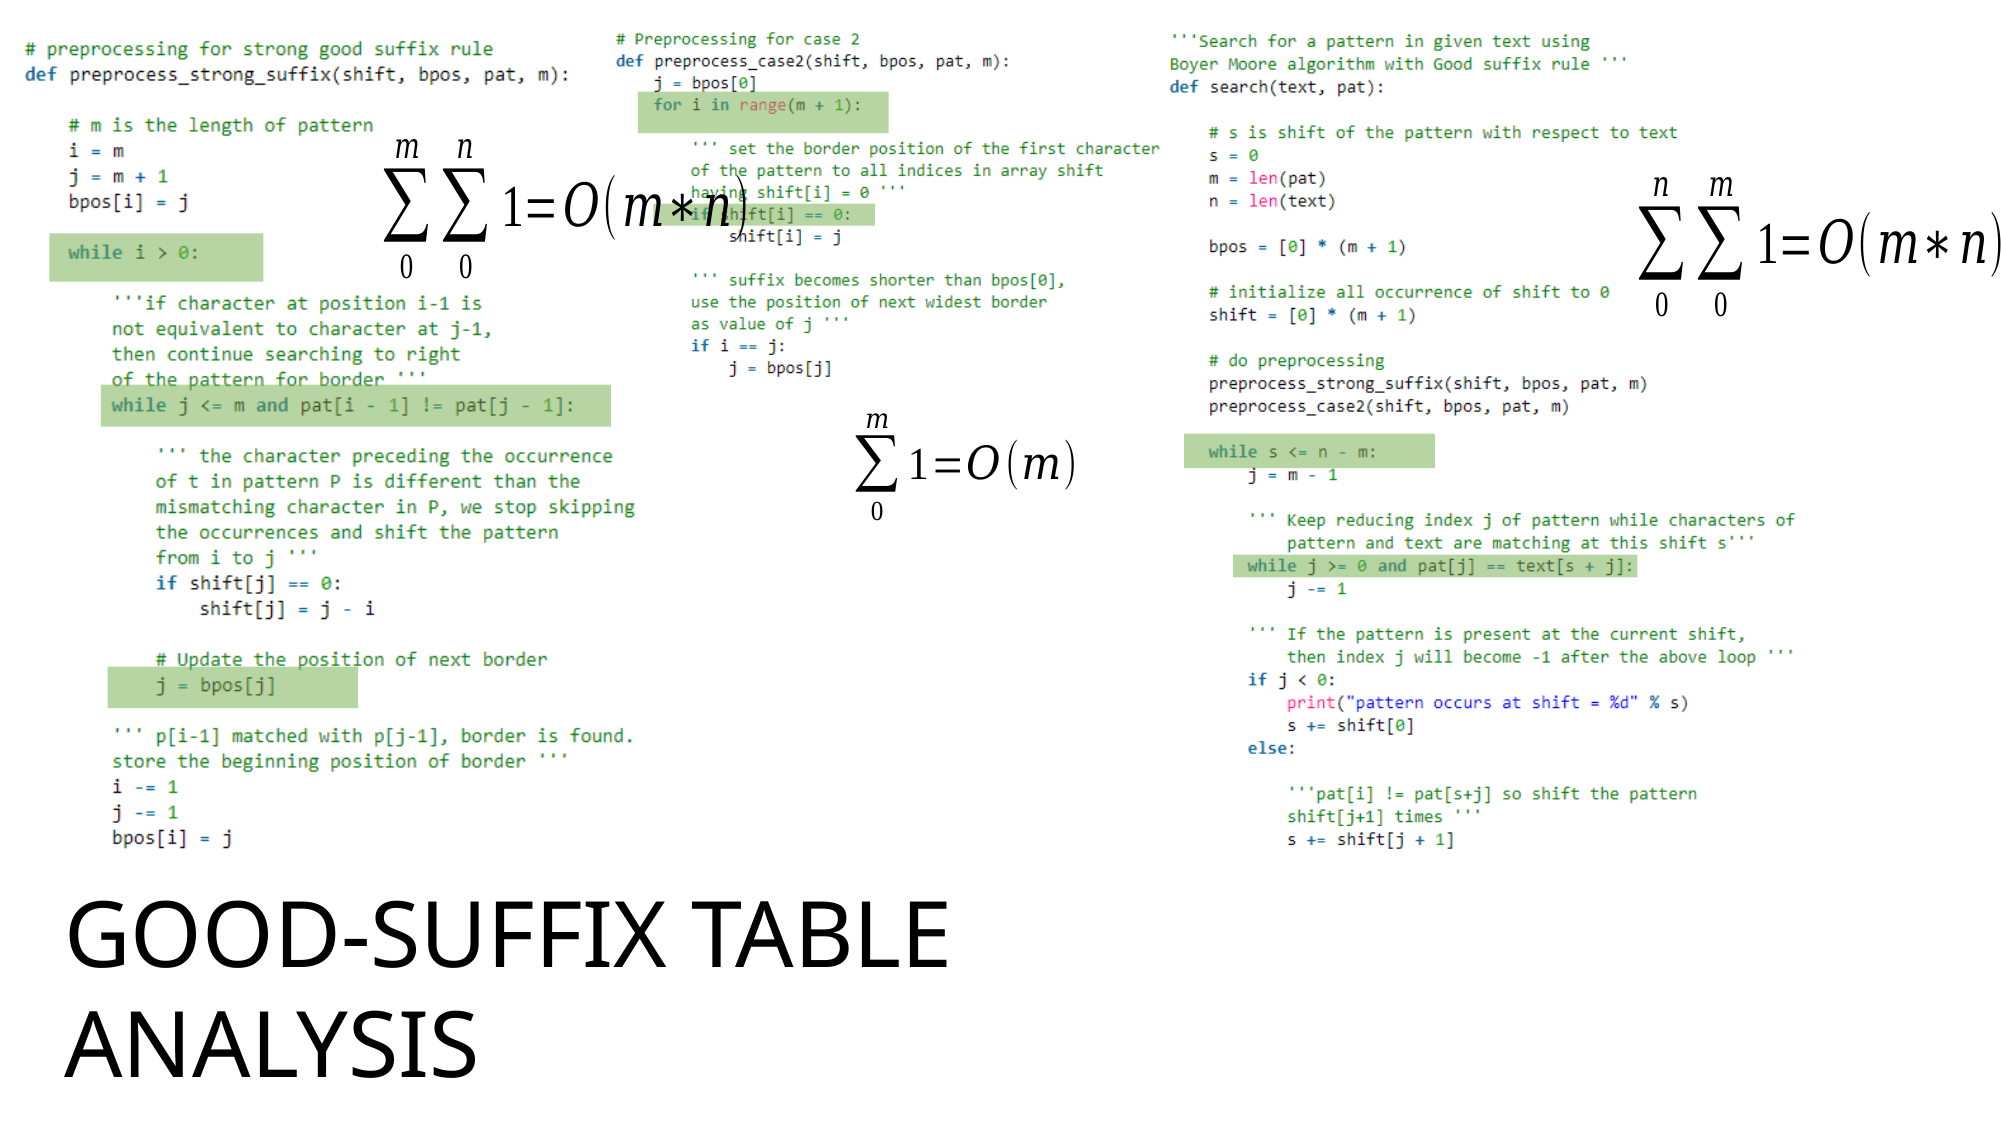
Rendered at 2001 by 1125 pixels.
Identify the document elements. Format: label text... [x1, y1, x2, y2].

picture [18, 23, 2000, 874]
text_box GOOD-SUFFIX TABLE ANALYSIS [49, 868, 1134, 1104]
